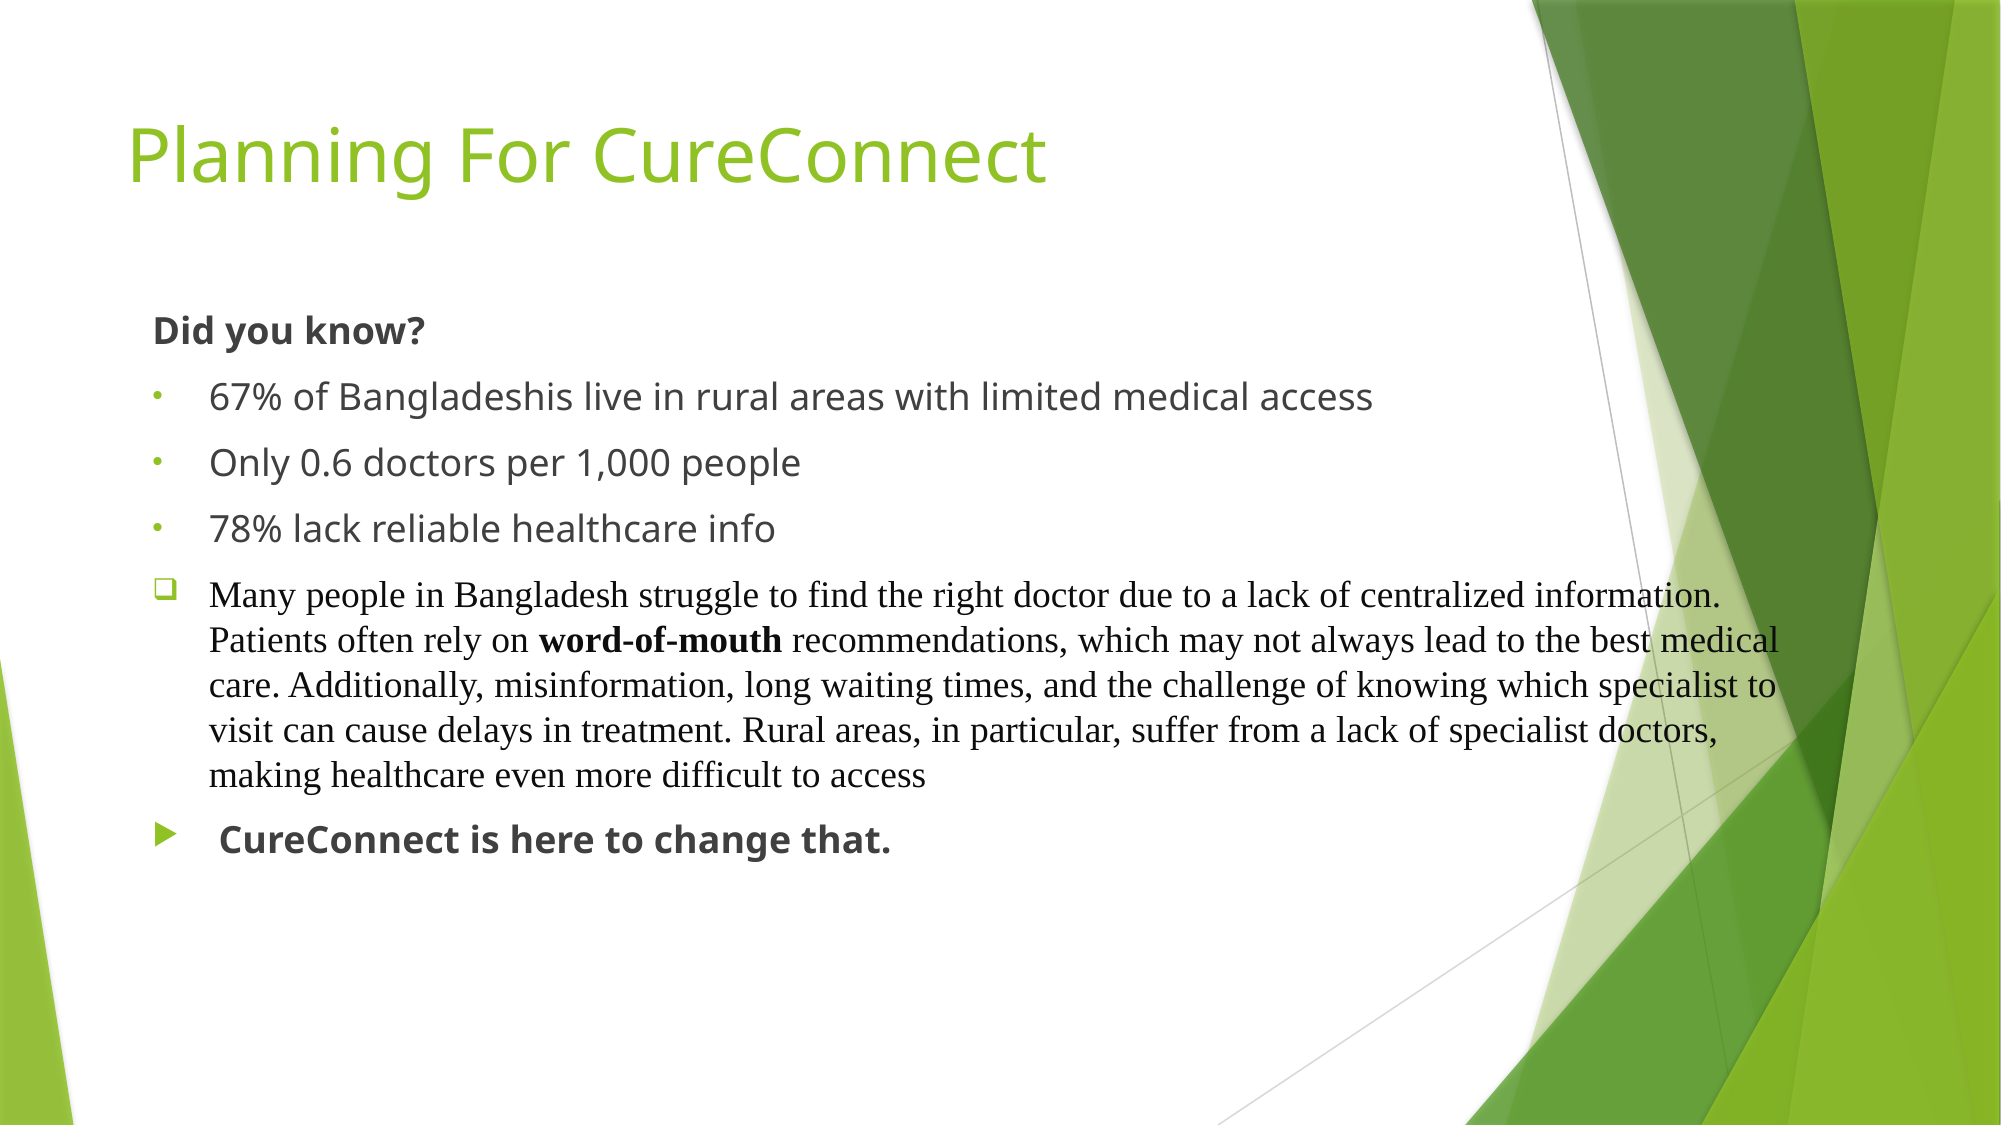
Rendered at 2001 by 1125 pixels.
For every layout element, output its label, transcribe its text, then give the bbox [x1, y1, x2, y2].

title Planning For CureConnect [111, 99, 1522, 317]
list Did you know? 67% of Bangladeshis live in rural areas with limited medical access Only 0.6 doctors per 1,000 people 78% lack reliable healthcare info Many people in Bangladesh struggle to find the right doctor due to a lack of centralized information. Patients often rely on word-of-mouth recommendations, which may not always lead to the best medical care. Additionally, misinformation, long waiting times, and the challenge of knowing which specialist to visit can cause delays in treatment. Rural areas, in particular, suffer from a lack of specialist doctors, making healthcare even more difficult to access CureConnect is here to change that. [137, 299, 1804, 965]
